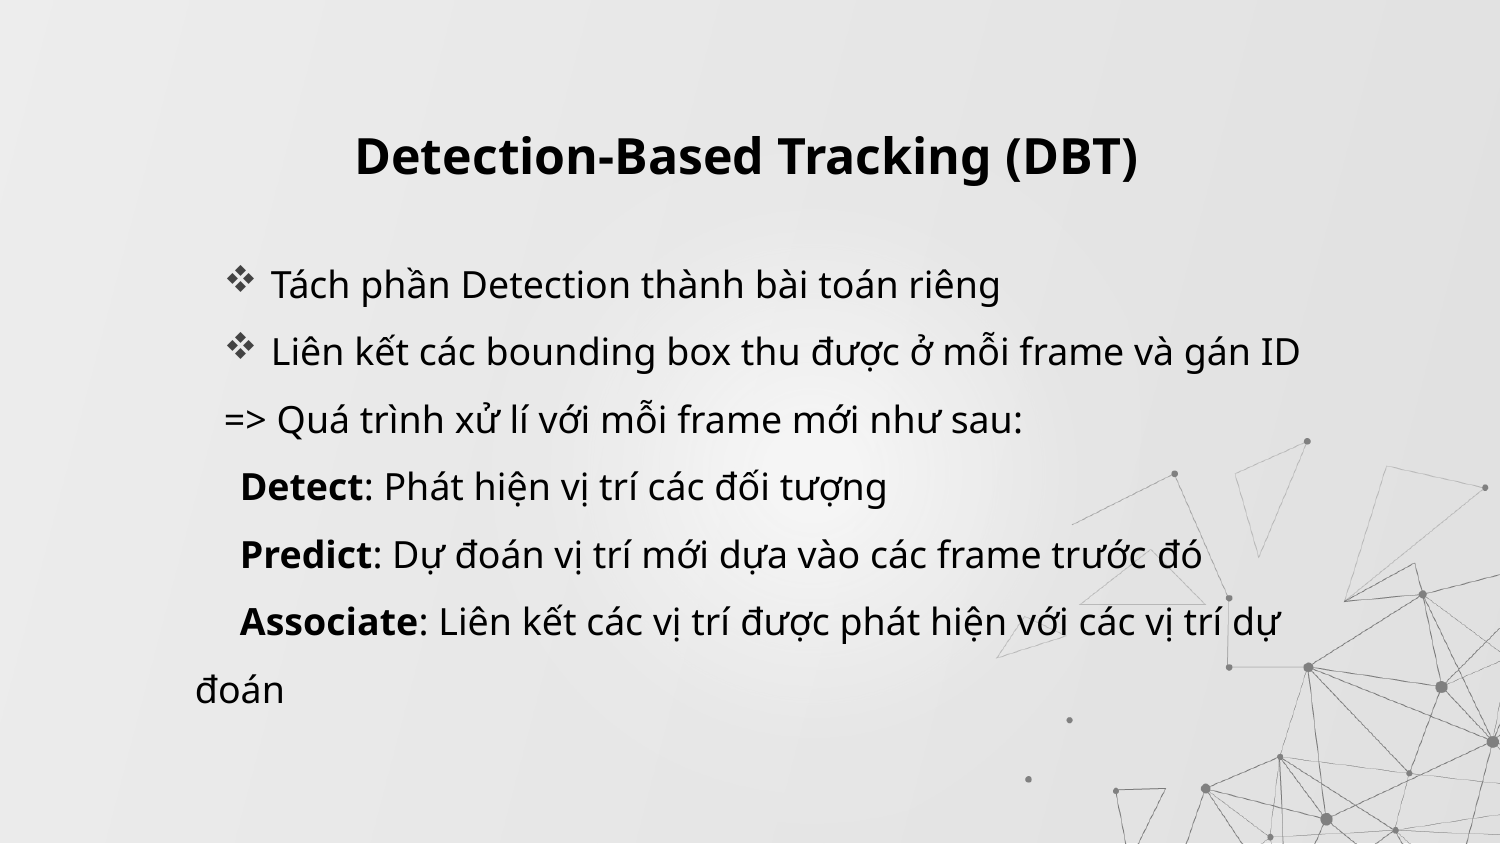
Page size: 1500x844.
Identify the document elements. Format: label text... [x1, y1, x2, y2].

picture [0, 0, 1500, 844]
list Tách phần Detection thành bài toán riêng Liên kết các bounding box thu được ở mỗi frame và gán ID => Quá trình xử lí với mỗi frame mới như sau: Detect: Phát hiện vị trí các đối tượng Predict: Dự đoán vị trí mới dựa vào các frame trước đó Associate: Liên kết các vị trí được phát hiện với các vị trí dự đoán [179, 244, 1362, 740]
text_box [146, 60, 1355, 703]
